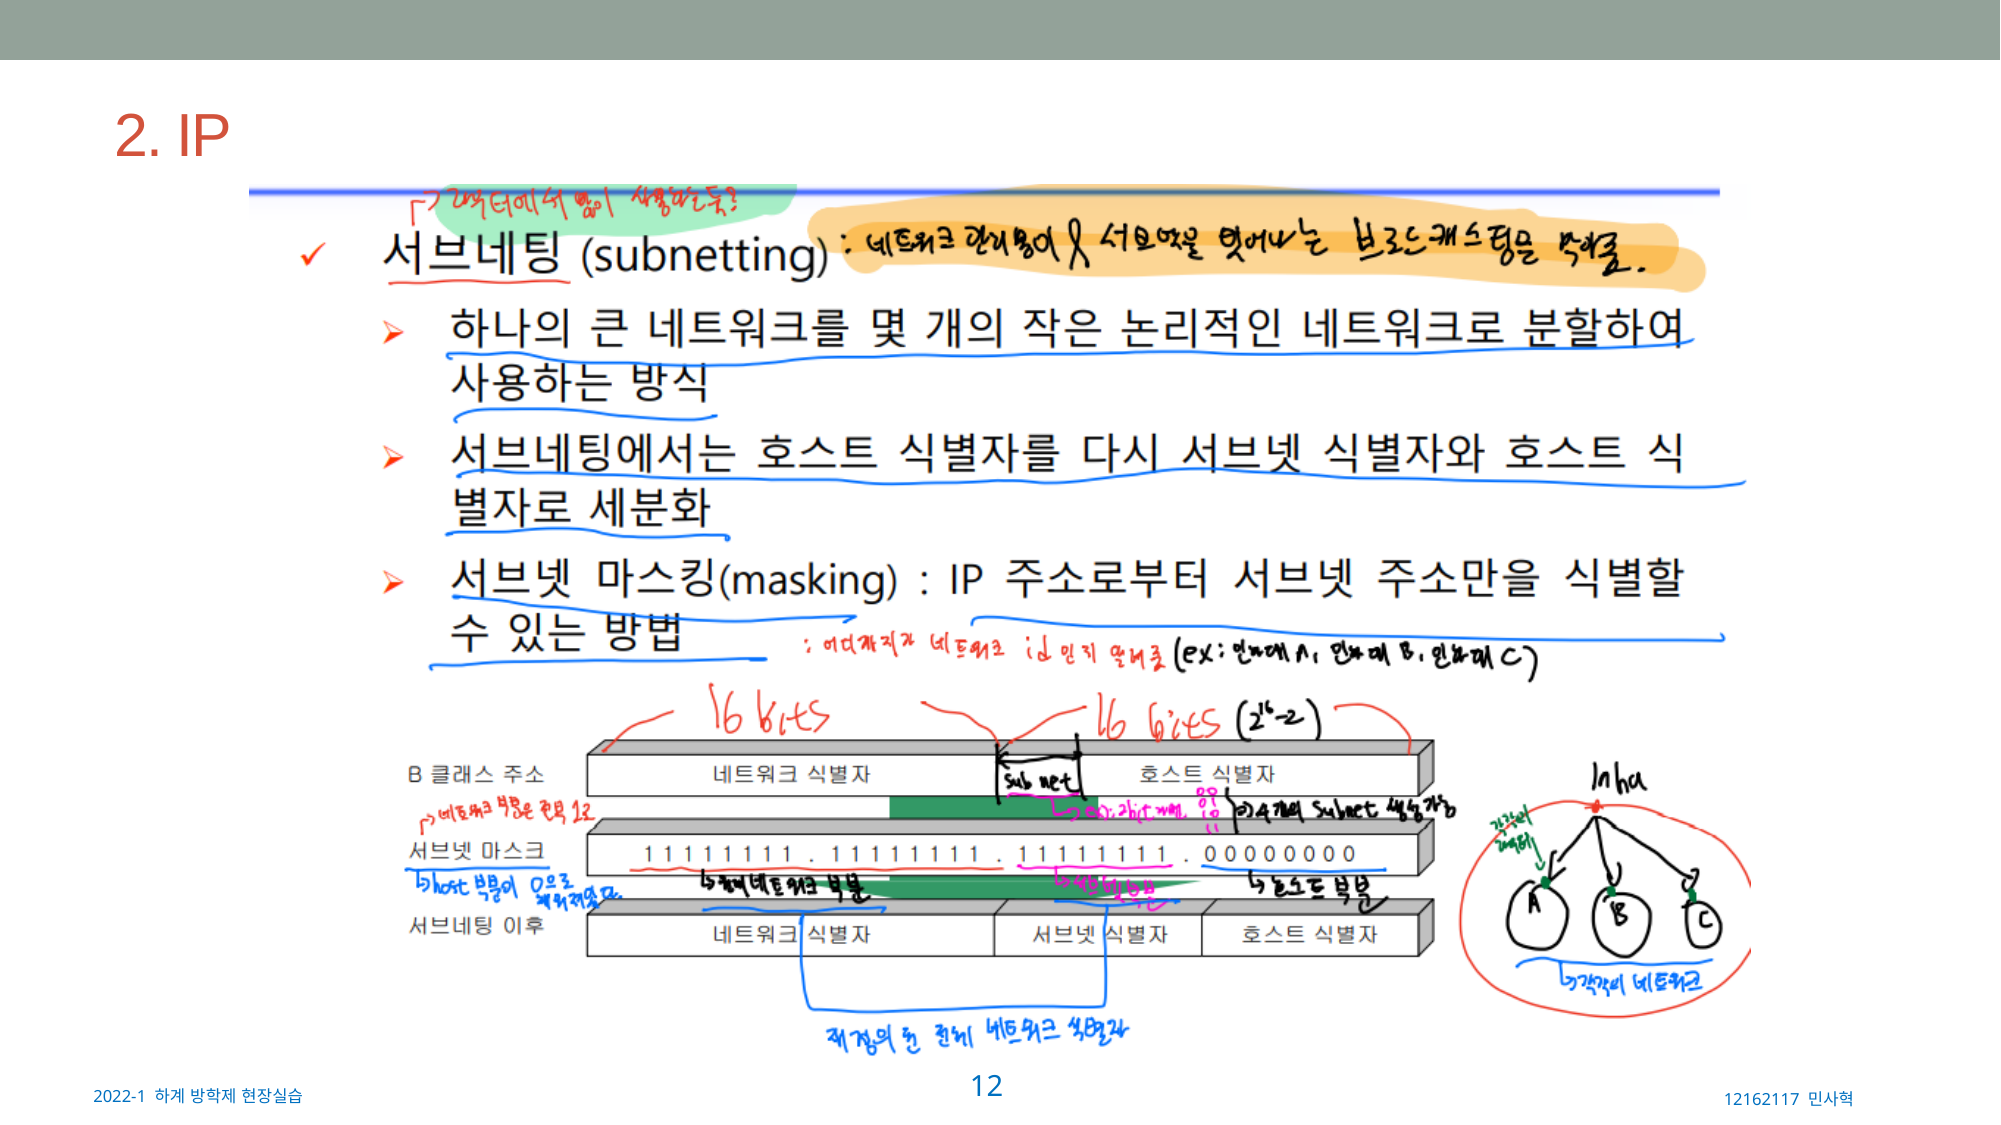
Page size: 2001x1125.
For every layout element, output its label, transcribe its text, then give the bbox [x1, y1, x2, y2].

title 2. IP [99, 87, 1900, 250]
picture [249, 184, 1751, 1066]
